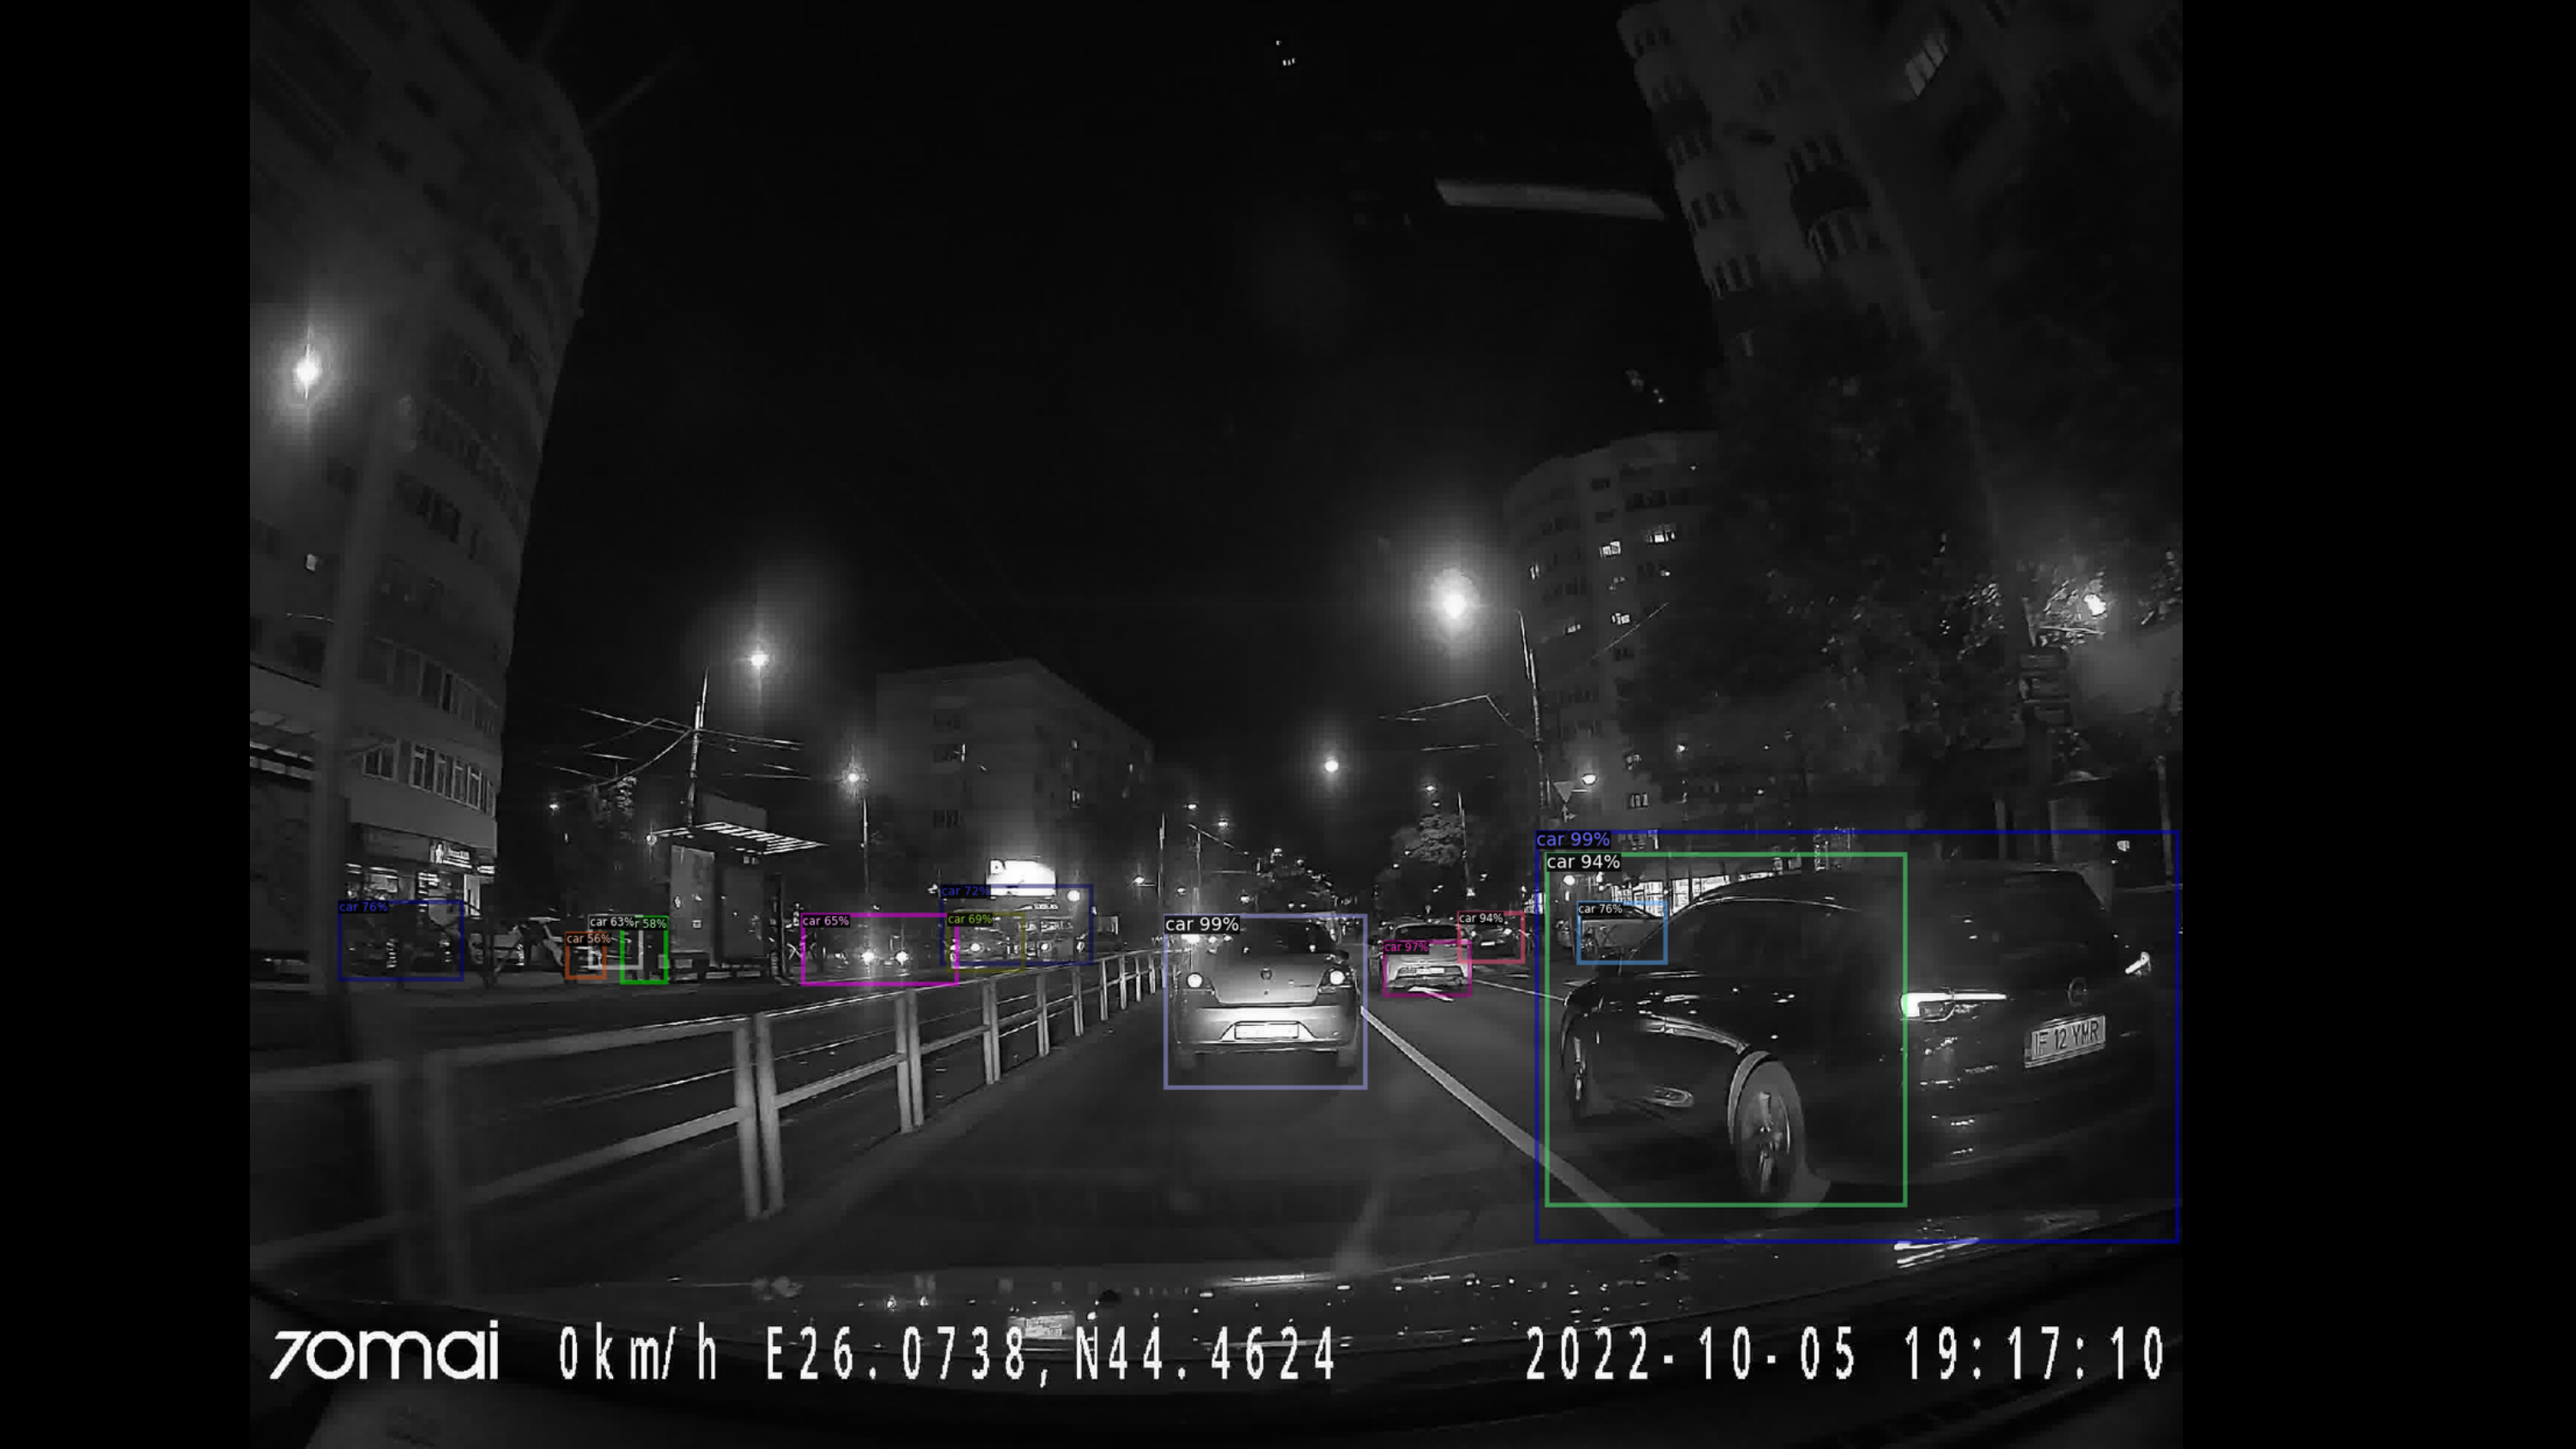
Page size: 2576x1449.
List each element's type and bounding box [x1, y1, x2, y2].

picture [250, 0, 2183, 1449]
